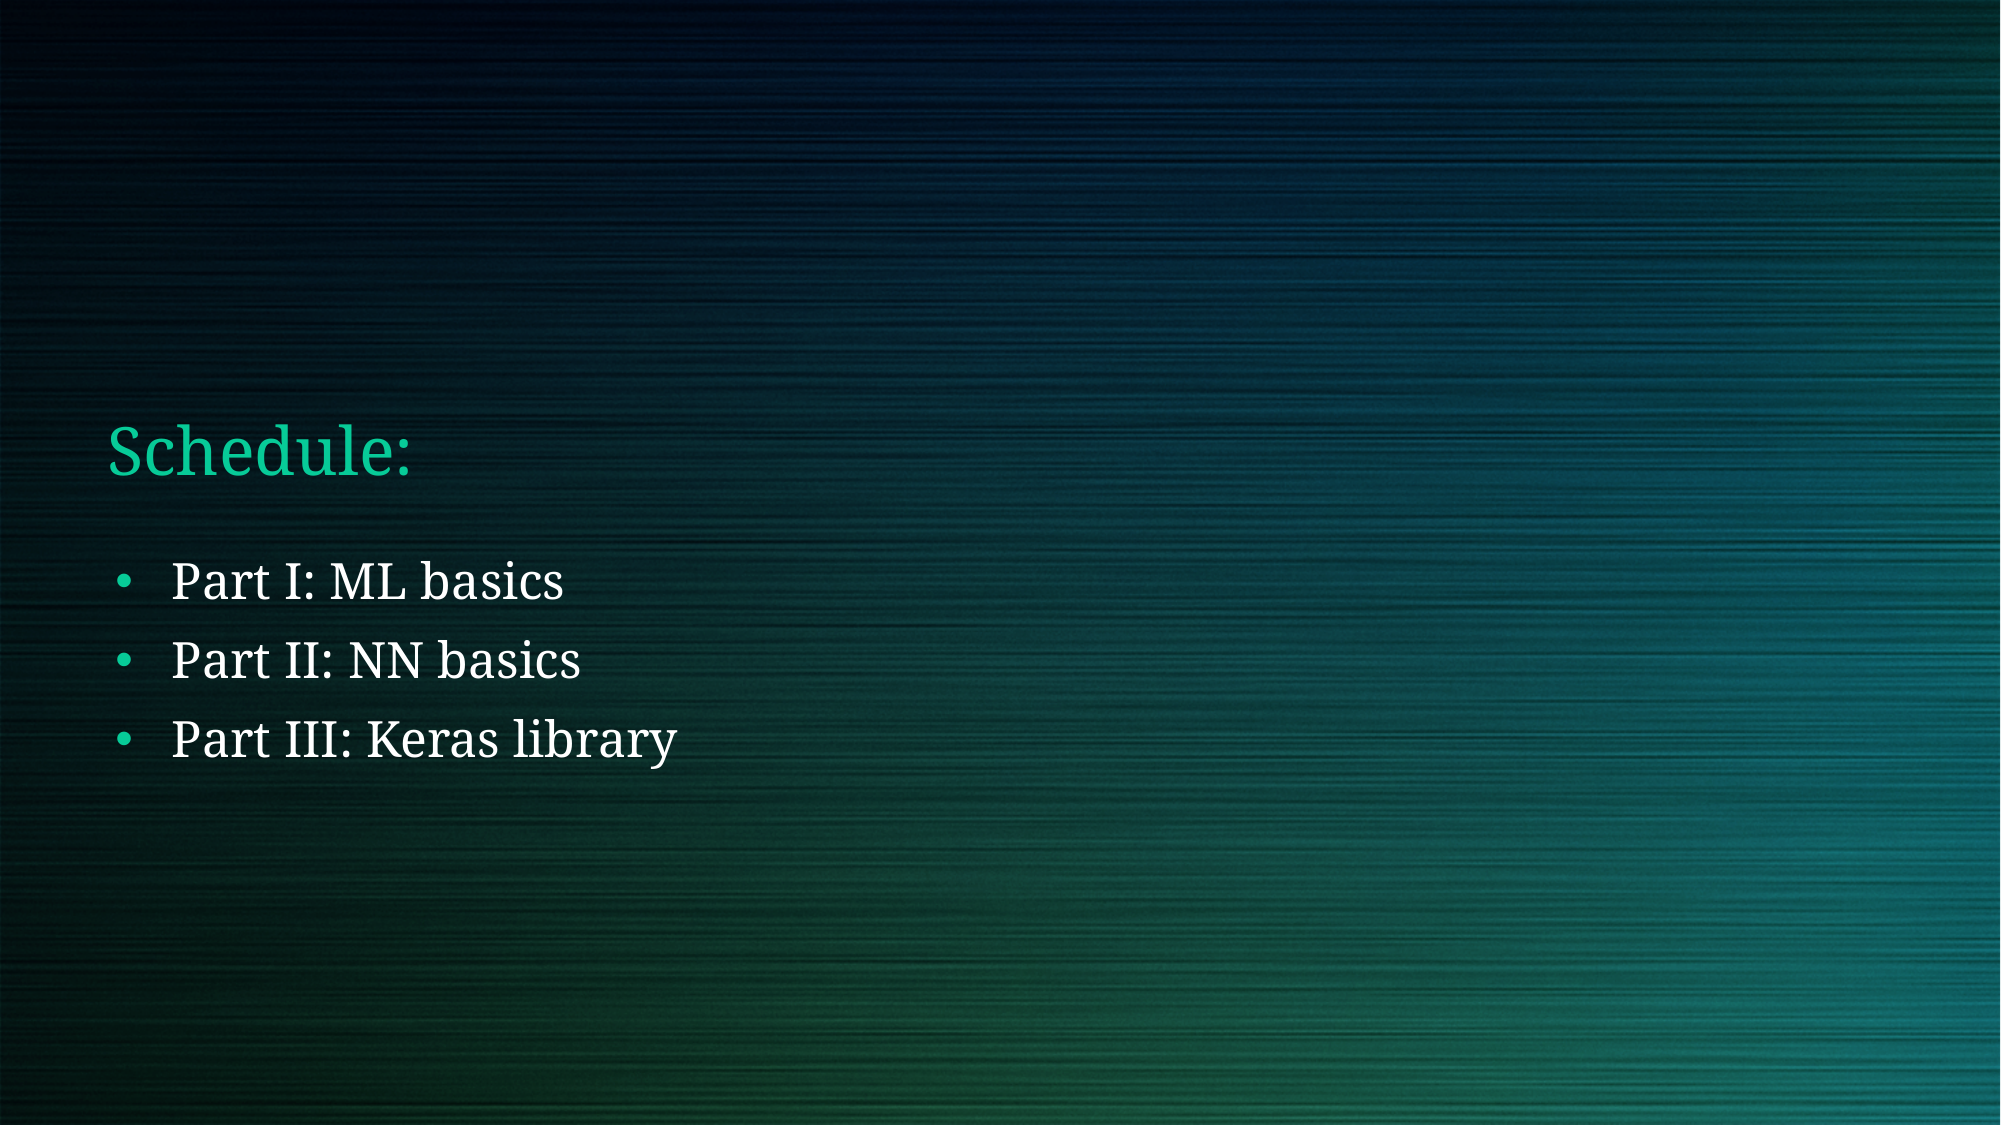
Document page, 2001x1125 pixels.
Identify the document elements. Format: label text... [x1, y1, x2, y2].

list Part I: ML basics Part II: NN basics Part III: Keras library [100, 548, 1451, 966]
title Schedule: [92, 312, 1443, 498]
picture [0, 0, 2001, 1125]
